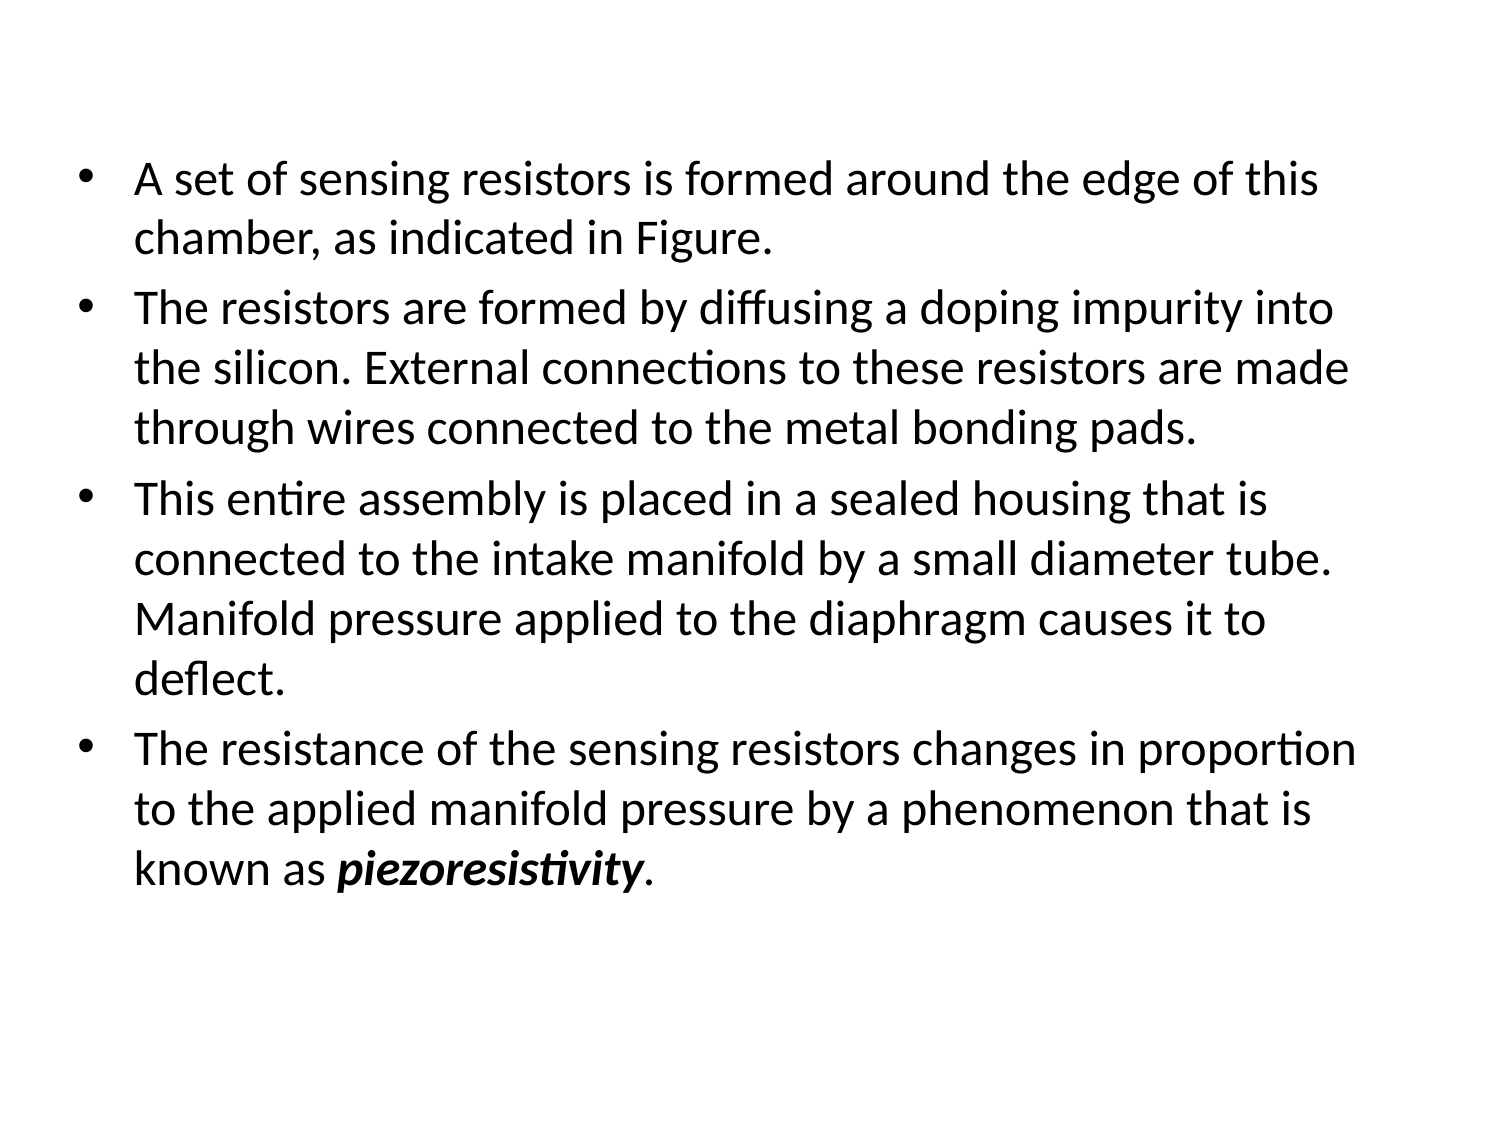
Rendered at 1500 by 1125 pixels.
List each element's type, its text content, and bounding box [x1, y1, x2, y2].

list A set of sensing resistors is formed around the edge of this chamber, as indicated in Figure. The resistors are formed by diffusing a doping impurity into the silicon. External connections to these resistors are made through wires connected to the metal bonding pads. This entire assembly is placed in a sealed housing that is connected to the intake manifold by a small diameter tube. Manifold pressure applied to the diaphragm causes it to deflect. The resistance of the sensing resistors changes in proportion to the applied manifold pressure by a phenomenon that is known as piezoresistivity. [62, 137, 1413, 963]
